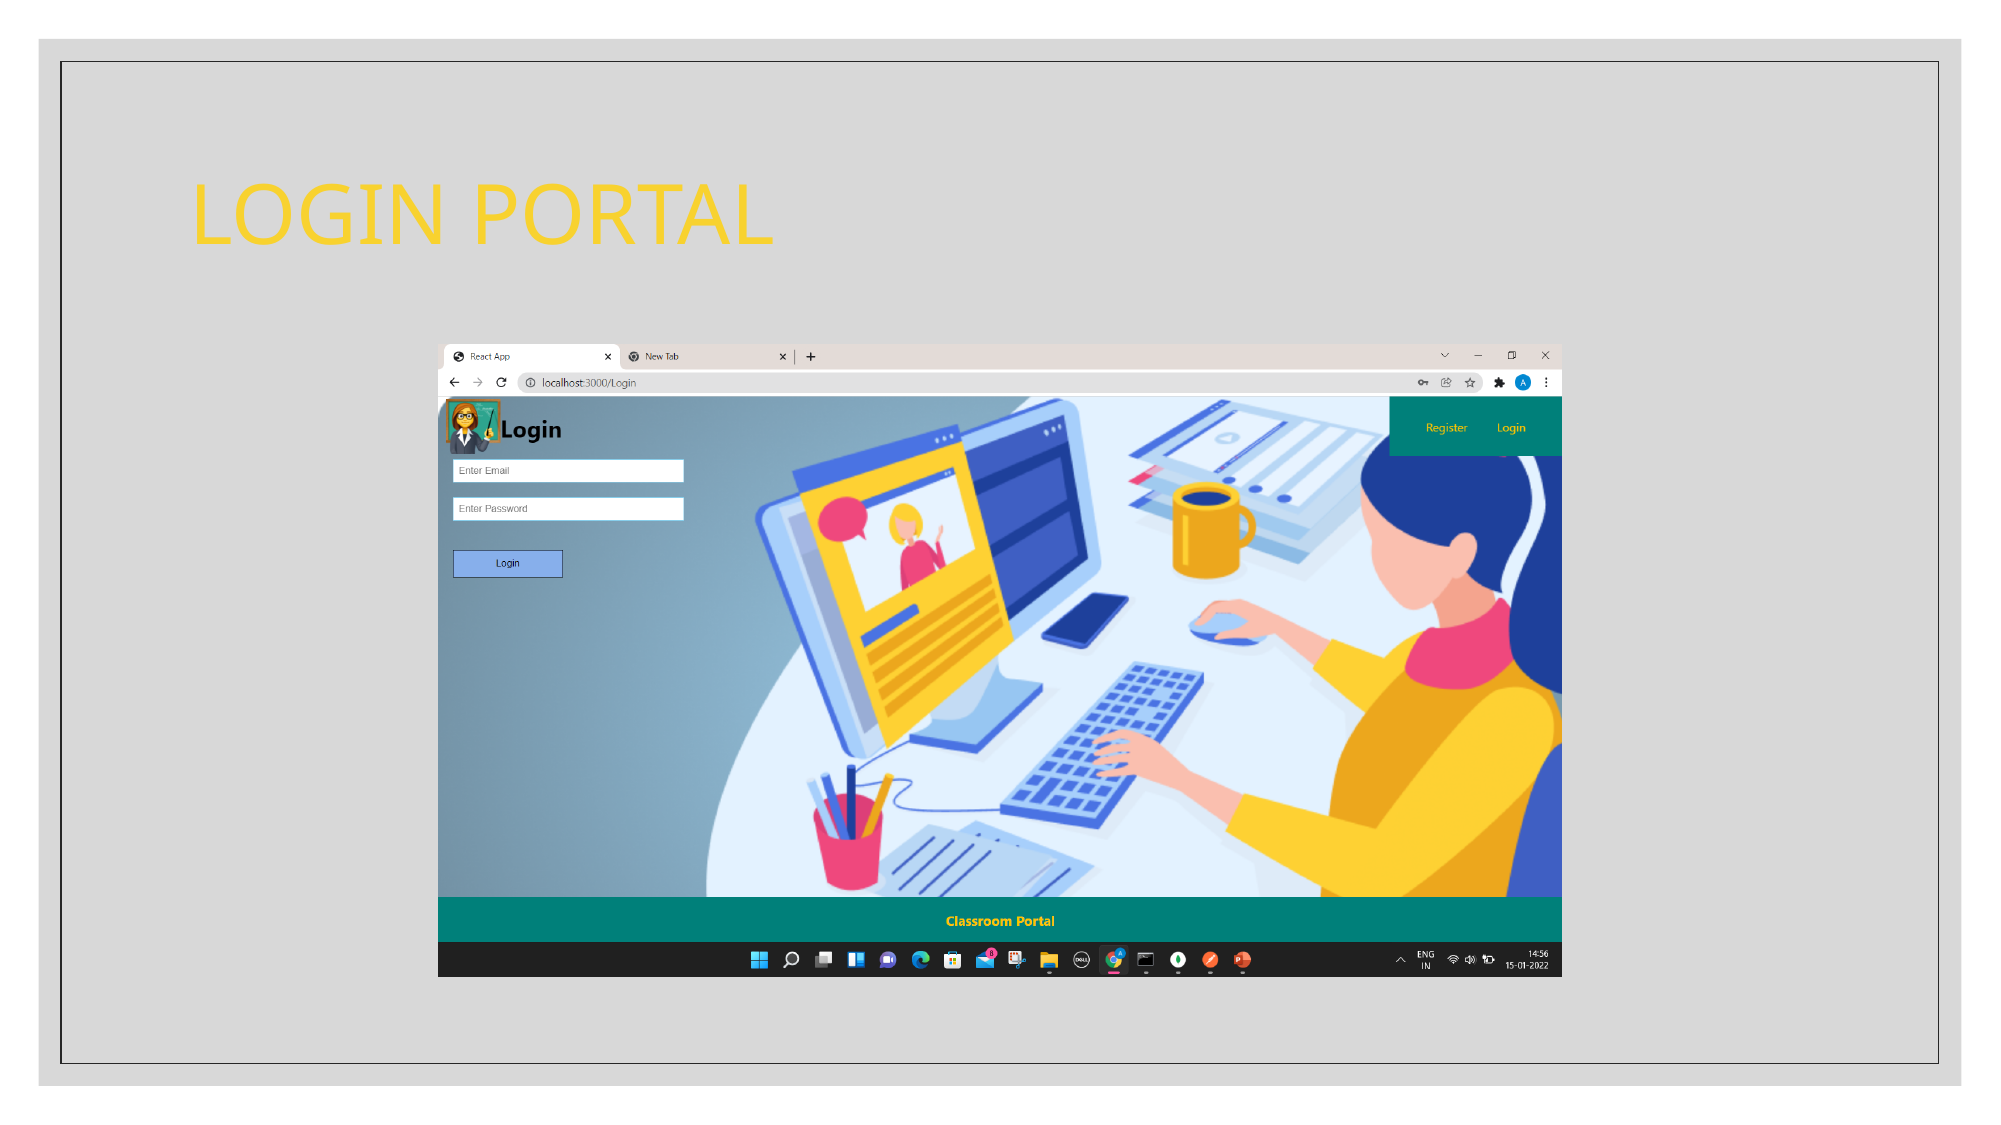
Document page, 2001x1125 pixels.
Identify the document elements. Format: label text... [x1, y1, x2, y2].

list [438, 344, 1562, 977]
title LOGIN PORTAL [174, 105, 1825, 331]
